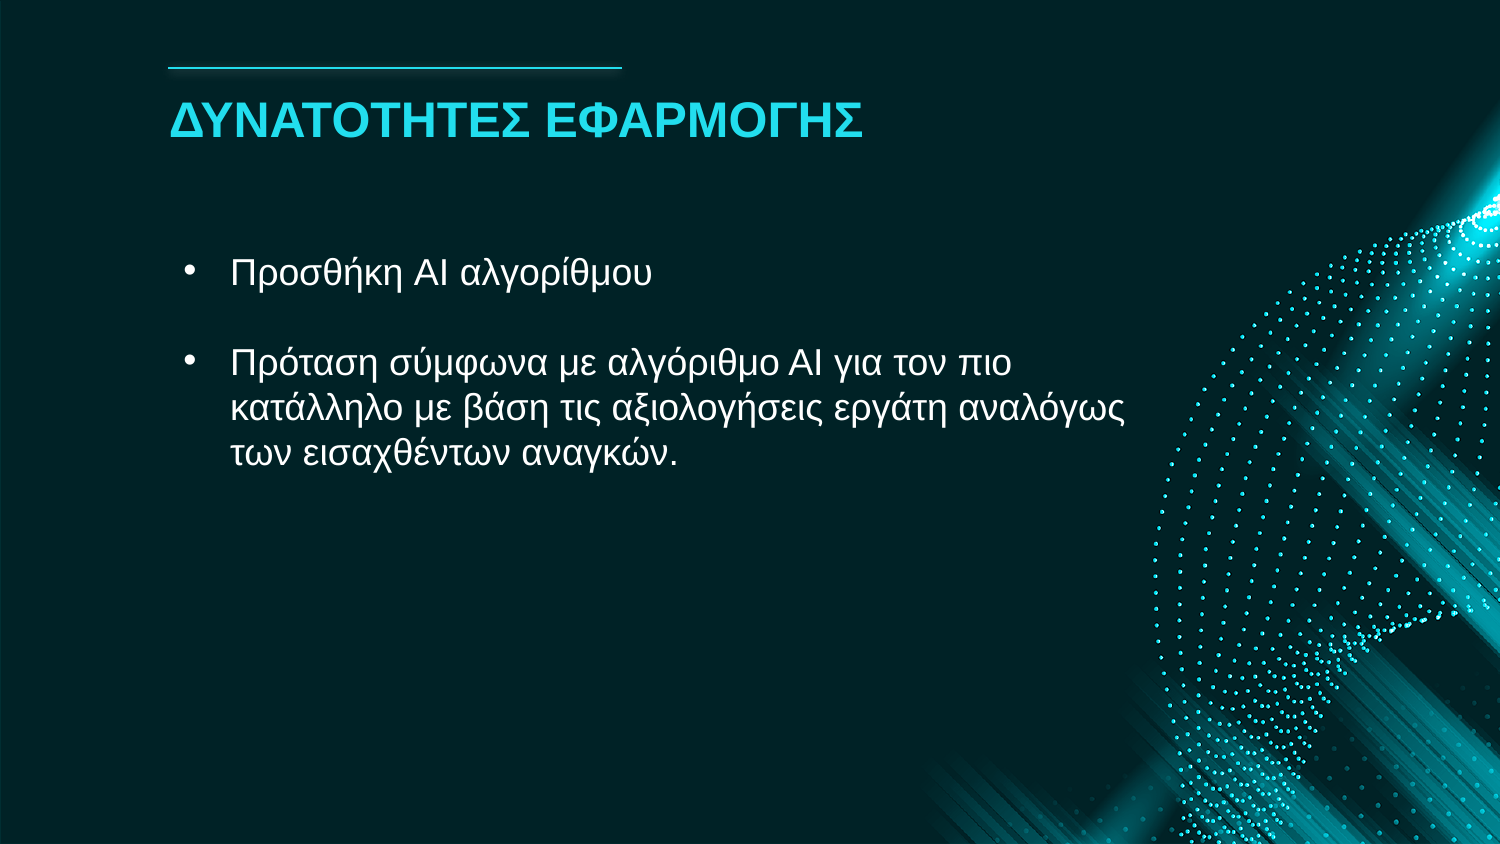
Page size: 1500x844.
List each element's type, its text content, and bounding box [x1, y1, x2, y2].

picture [0, 0, 1500, 844]
subtitle Προσθήκη AI αλγορίθμου Πρόταση σύμφωνα με αλγόριθμο ΑΙ για τον πιο κατάλληλο με βάση τις αξιολογήσεις εργάτη αναλόγως των εισαχθέντων αναγκών. [168, 232, 1145, 686]
title ΔΥΝΑΤΟΤΗΤΕΣ ΕΦΑΡΜΟΓΗΣ [153, 72, 914, 228]
